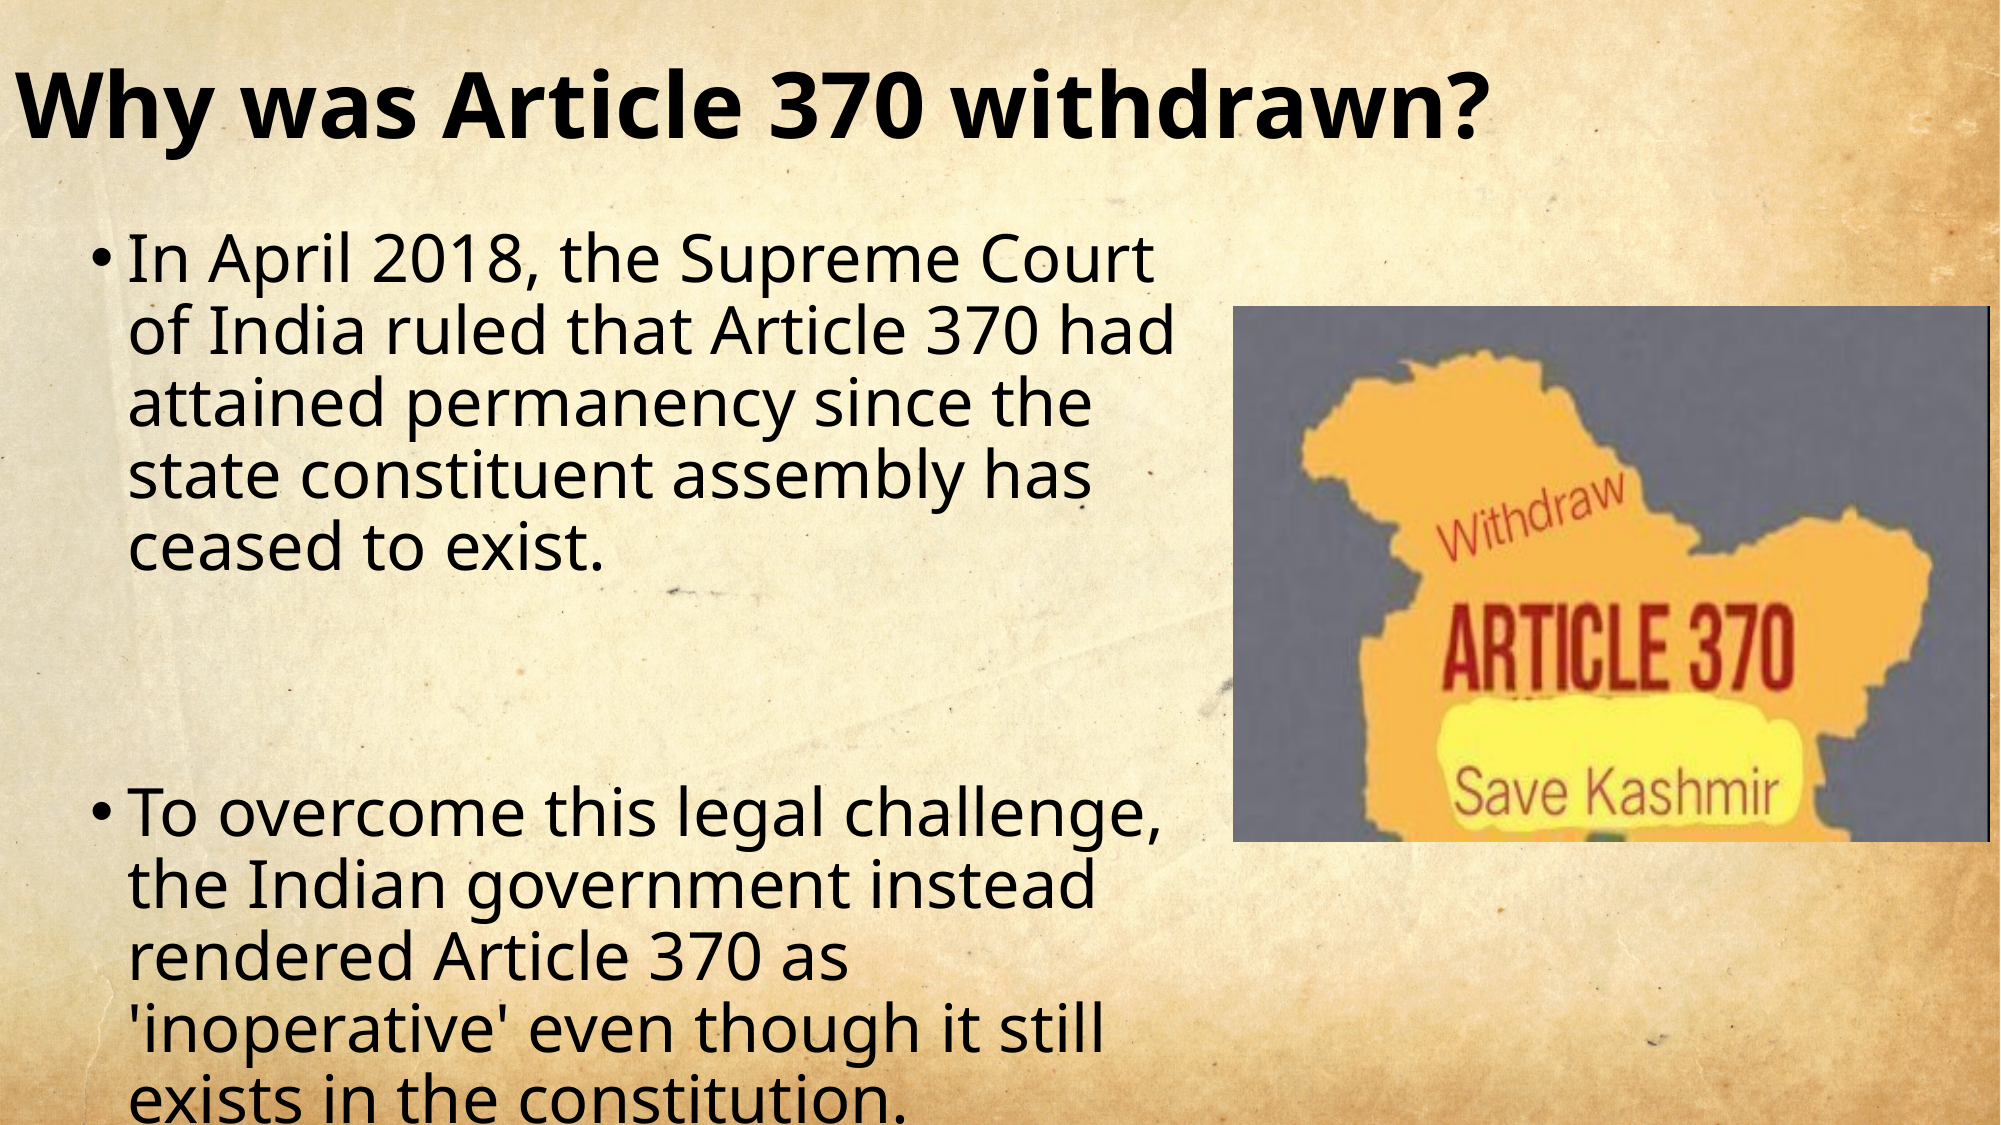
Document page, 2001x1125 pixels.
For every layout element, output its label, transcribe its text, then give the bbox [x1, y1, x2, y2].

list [1232, 306, 1990, 842]
picture [0, 0, 2001, 1125]
list In April 2018, the Supreme Court of India ruled that Article 370 had attained permanency since the state constituent assembly has ceased to exist. To overcome this legal challenge, the Indian government instead rendered Article 370 as 'inoperative' even though it still exists in the constitution. [0, 217, 1233, 932]
title Why was Article 370 withdrawn? [0, 0, 1725, 218]
